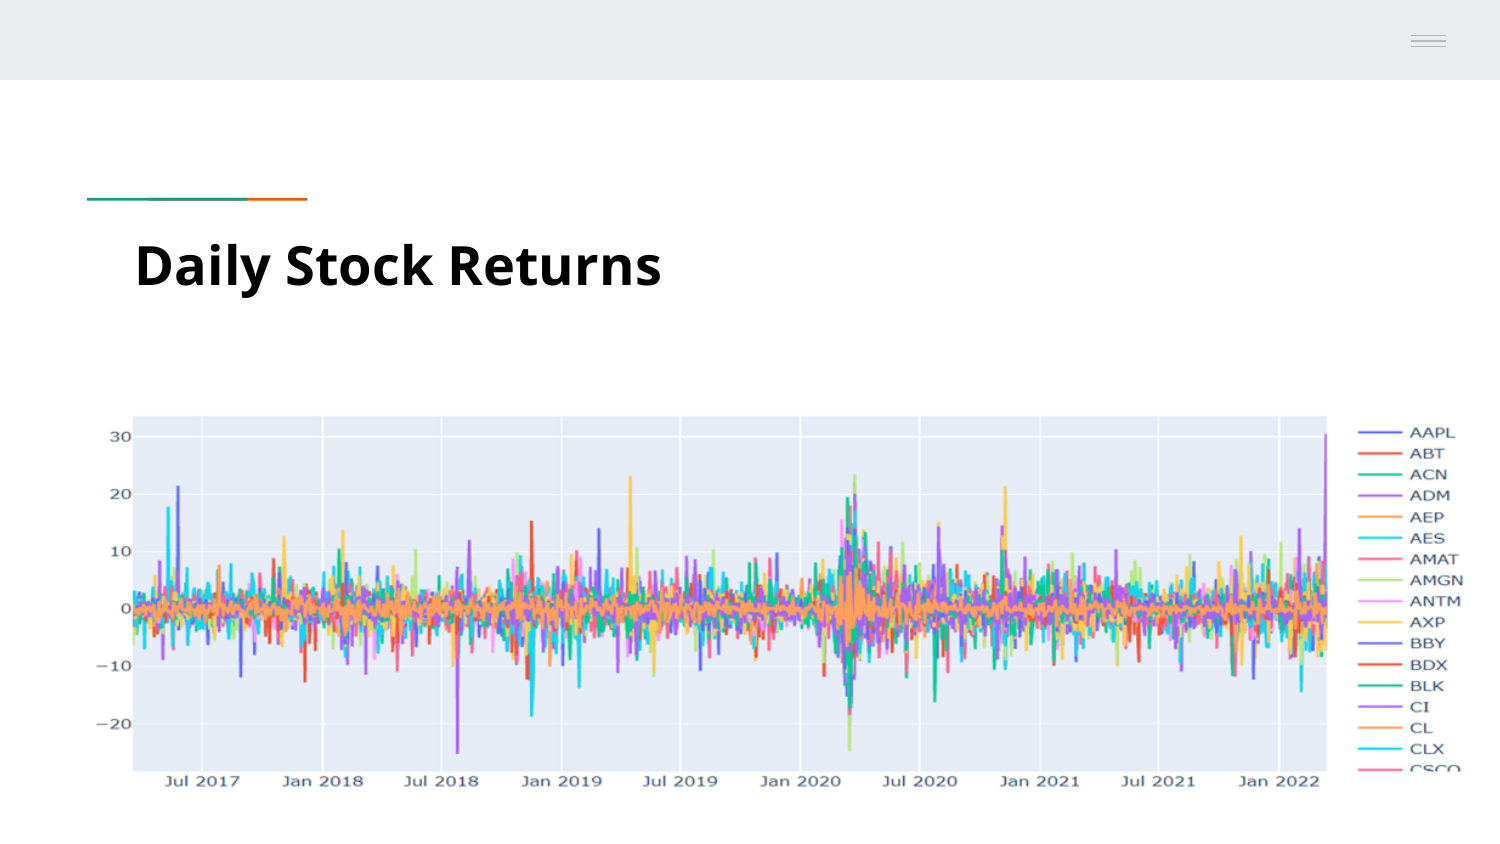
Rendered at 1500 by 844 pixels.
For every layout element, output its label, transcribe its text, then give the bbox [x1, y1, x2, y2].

picture [32, 385, 1468, 804]
title Daily Stock Returns [119, 216, 815, 384]
